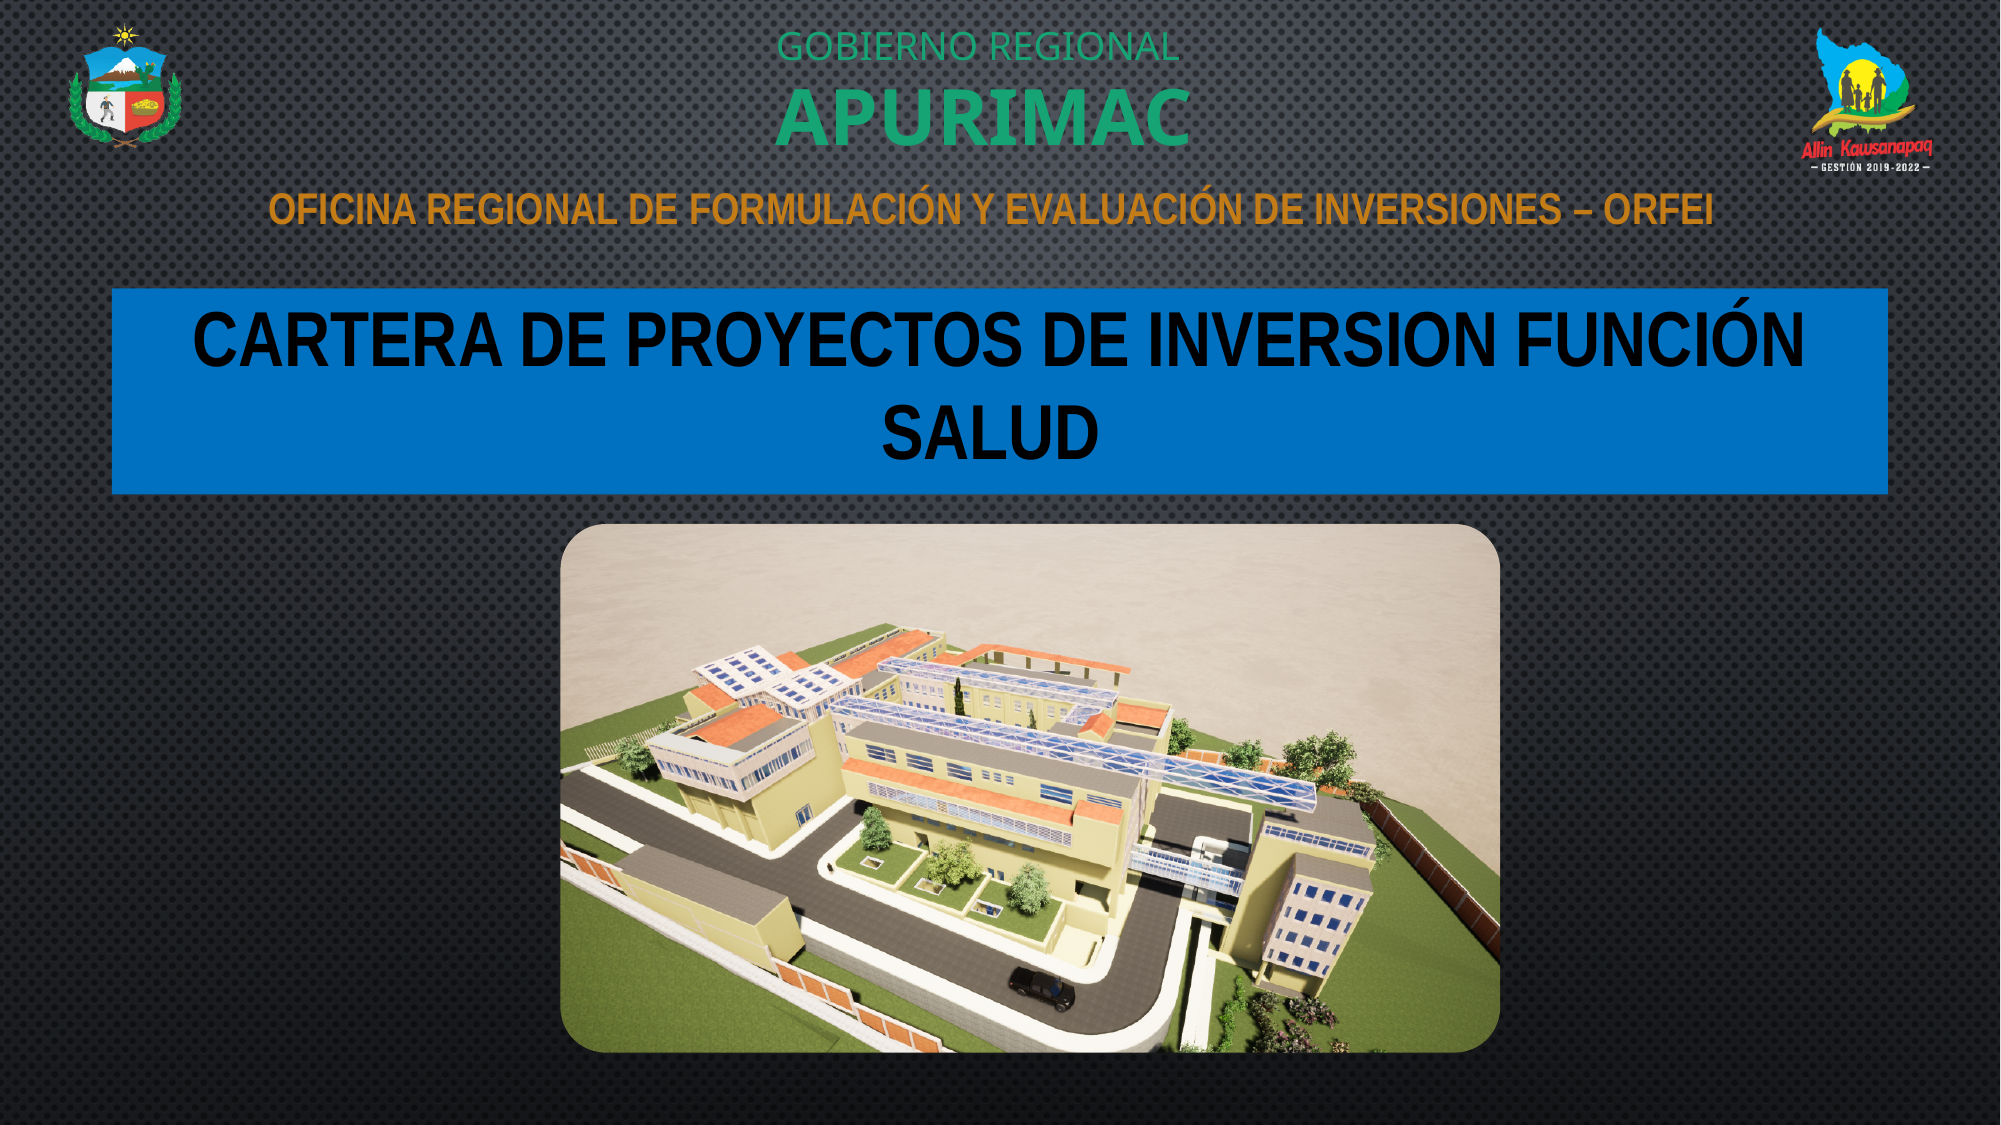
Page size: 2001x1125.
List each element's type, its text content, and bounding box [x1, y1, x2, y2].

picture [1801, 28, 1932, 171]
text_box GOBIERNO REGIONAL APURIMAC [755, 11, 1228, 172]
title CARTERA DE PROYECTOS DE INVERSION FUNCIÓN SALUD [111, 288, 1888, 495]
picture [68, 23, 182, 149]
text_box OFICINA REGIONAL DE FORMULACIÓN Y EVALUACIÓN DE INVERSIONES – ORFEI [253, 172, 1802, 253]
picture [560, 523, 1501, 1053]
